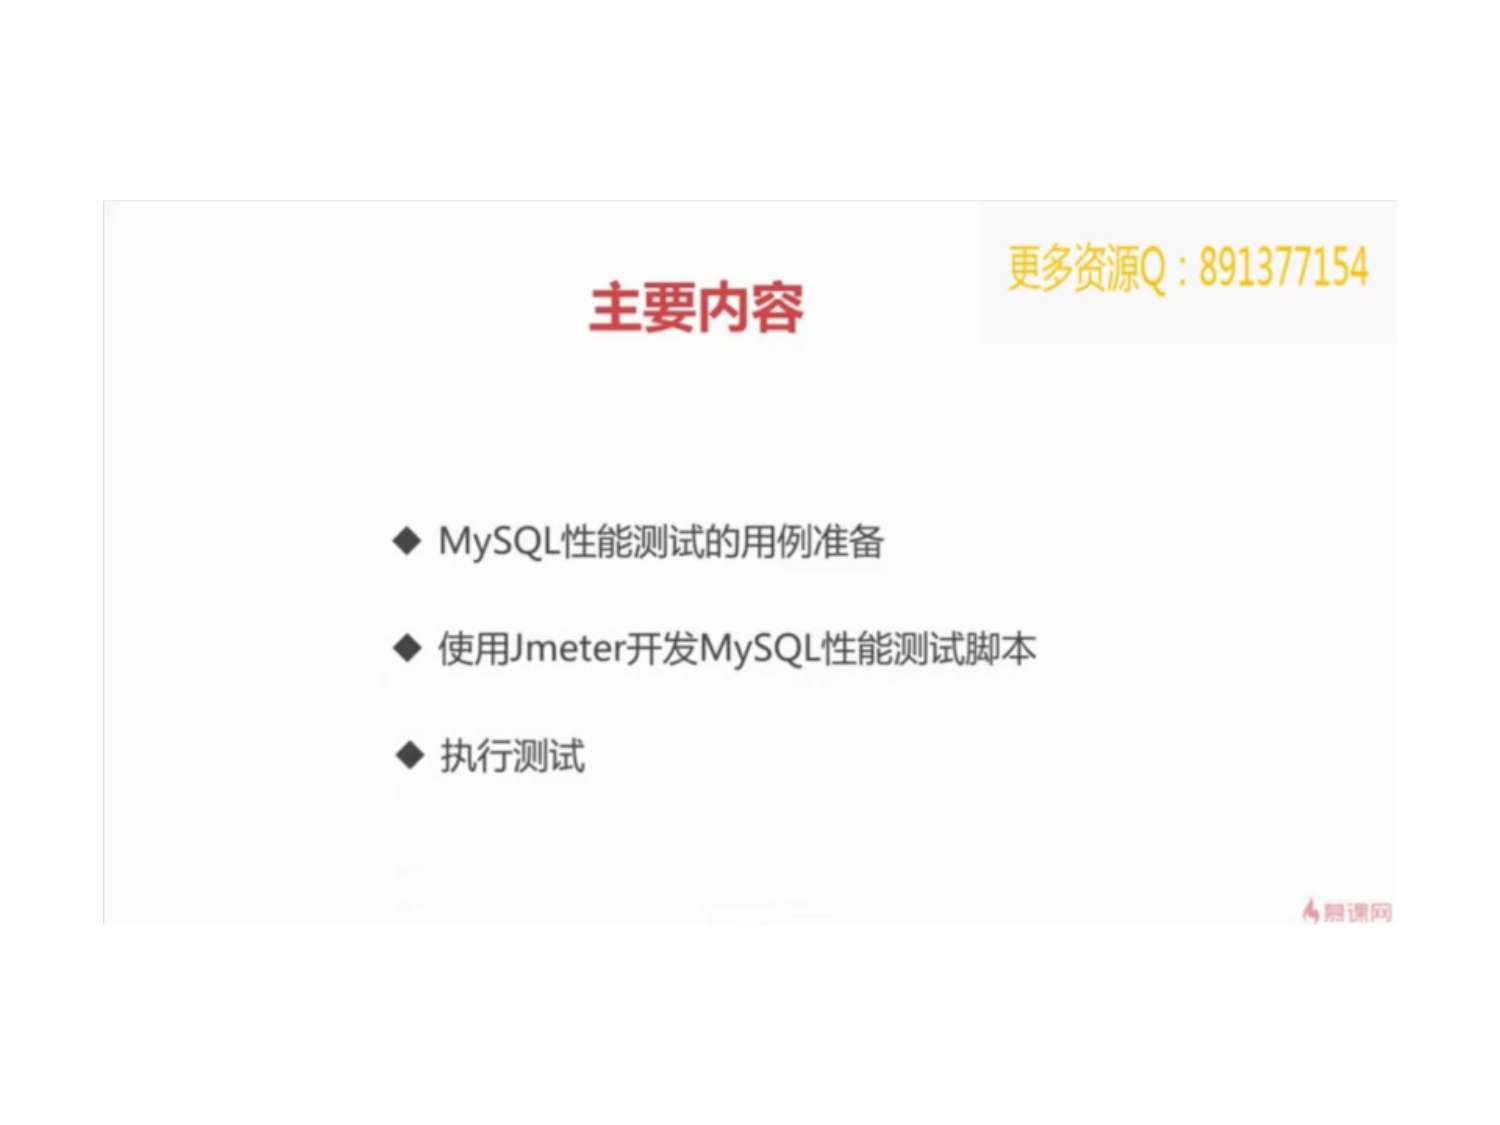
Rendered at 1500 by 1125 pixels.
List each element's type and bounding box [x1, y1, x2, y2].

picture [102, 200, 1398, 925]
